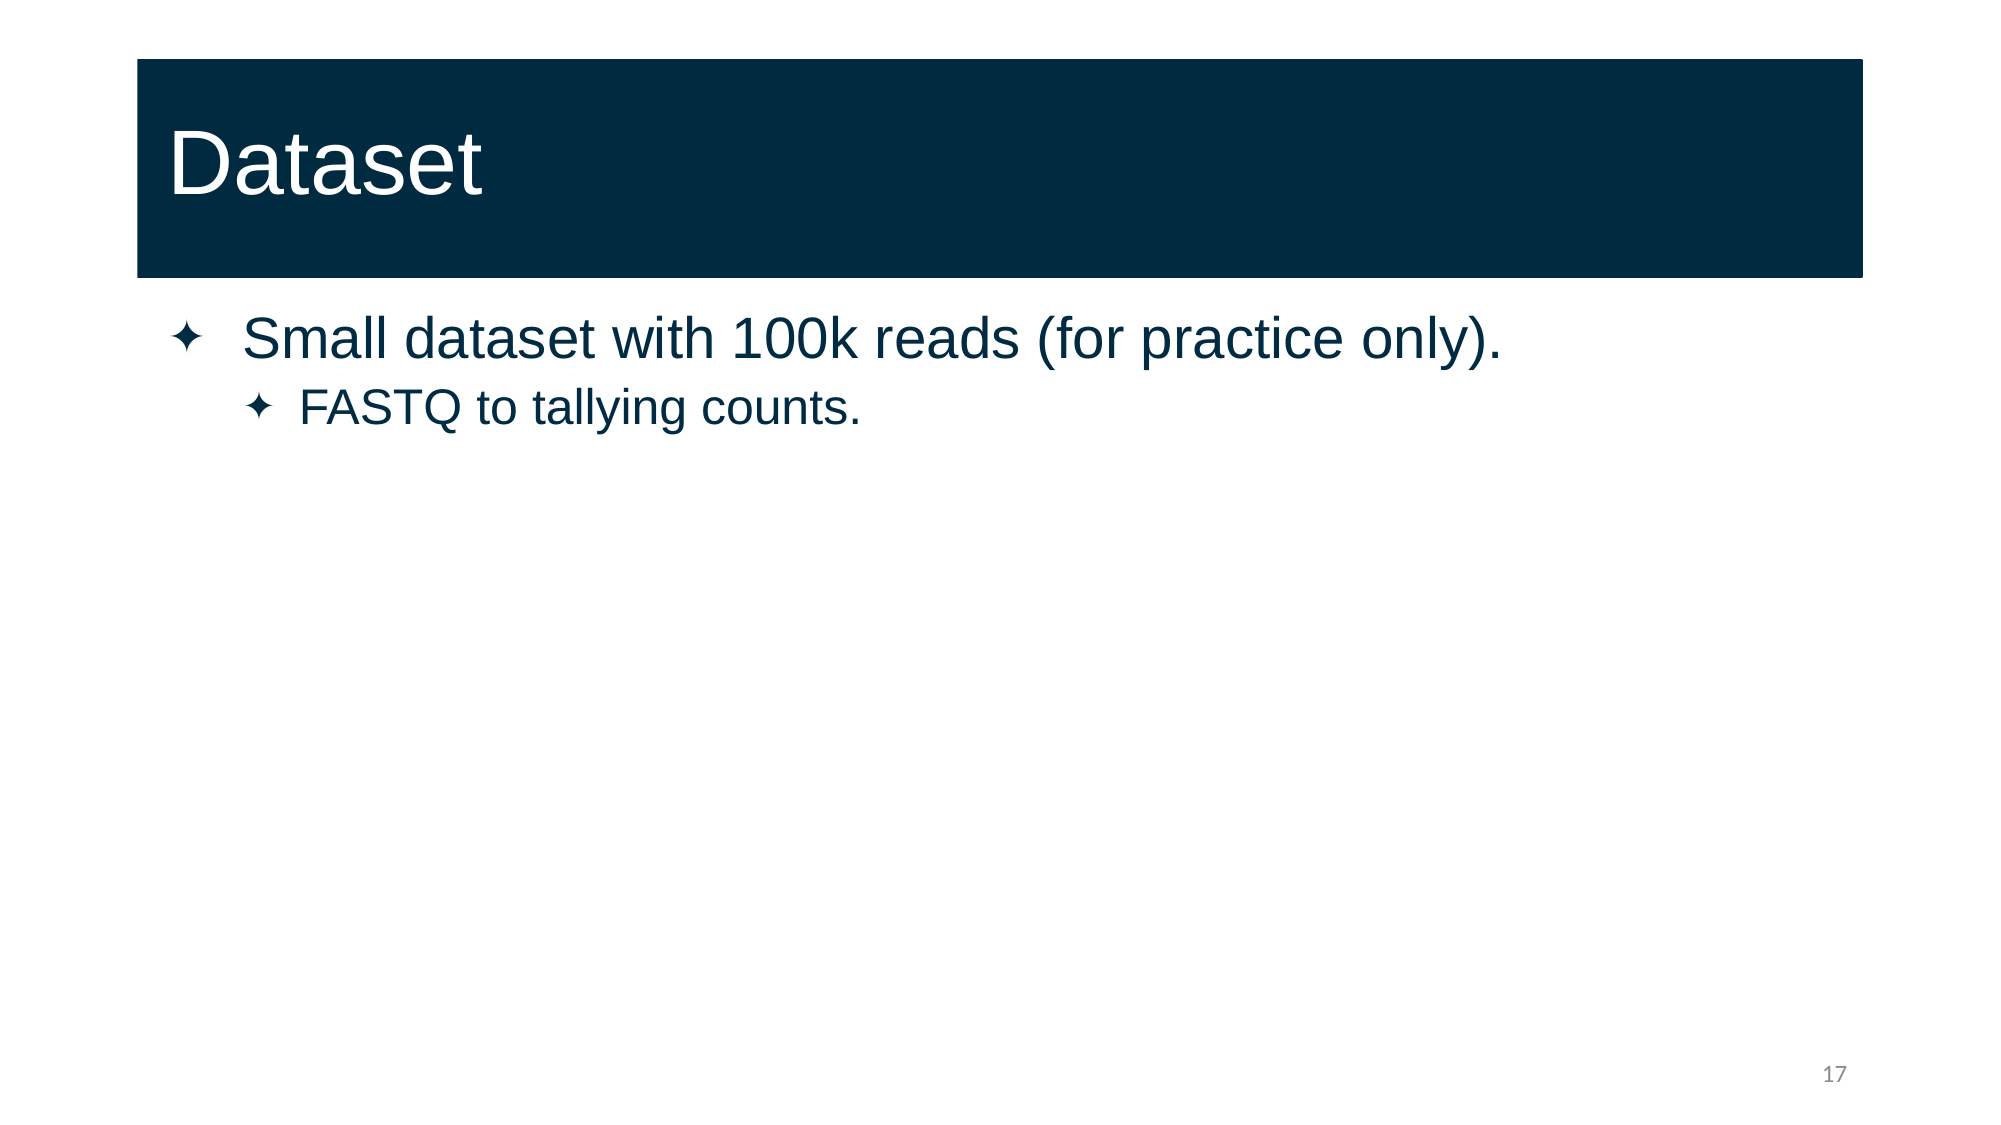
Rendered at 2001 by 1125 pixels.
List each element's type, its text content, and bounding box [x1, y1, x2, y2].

slide_number 17 [1412, 1042, 1863, 1103]
title Dataset [137, 59, 1863, 278]
list Small dataset with 100k reads (for practice only). FASTQ to tallying counts. [137, 307, 1863, 652]
